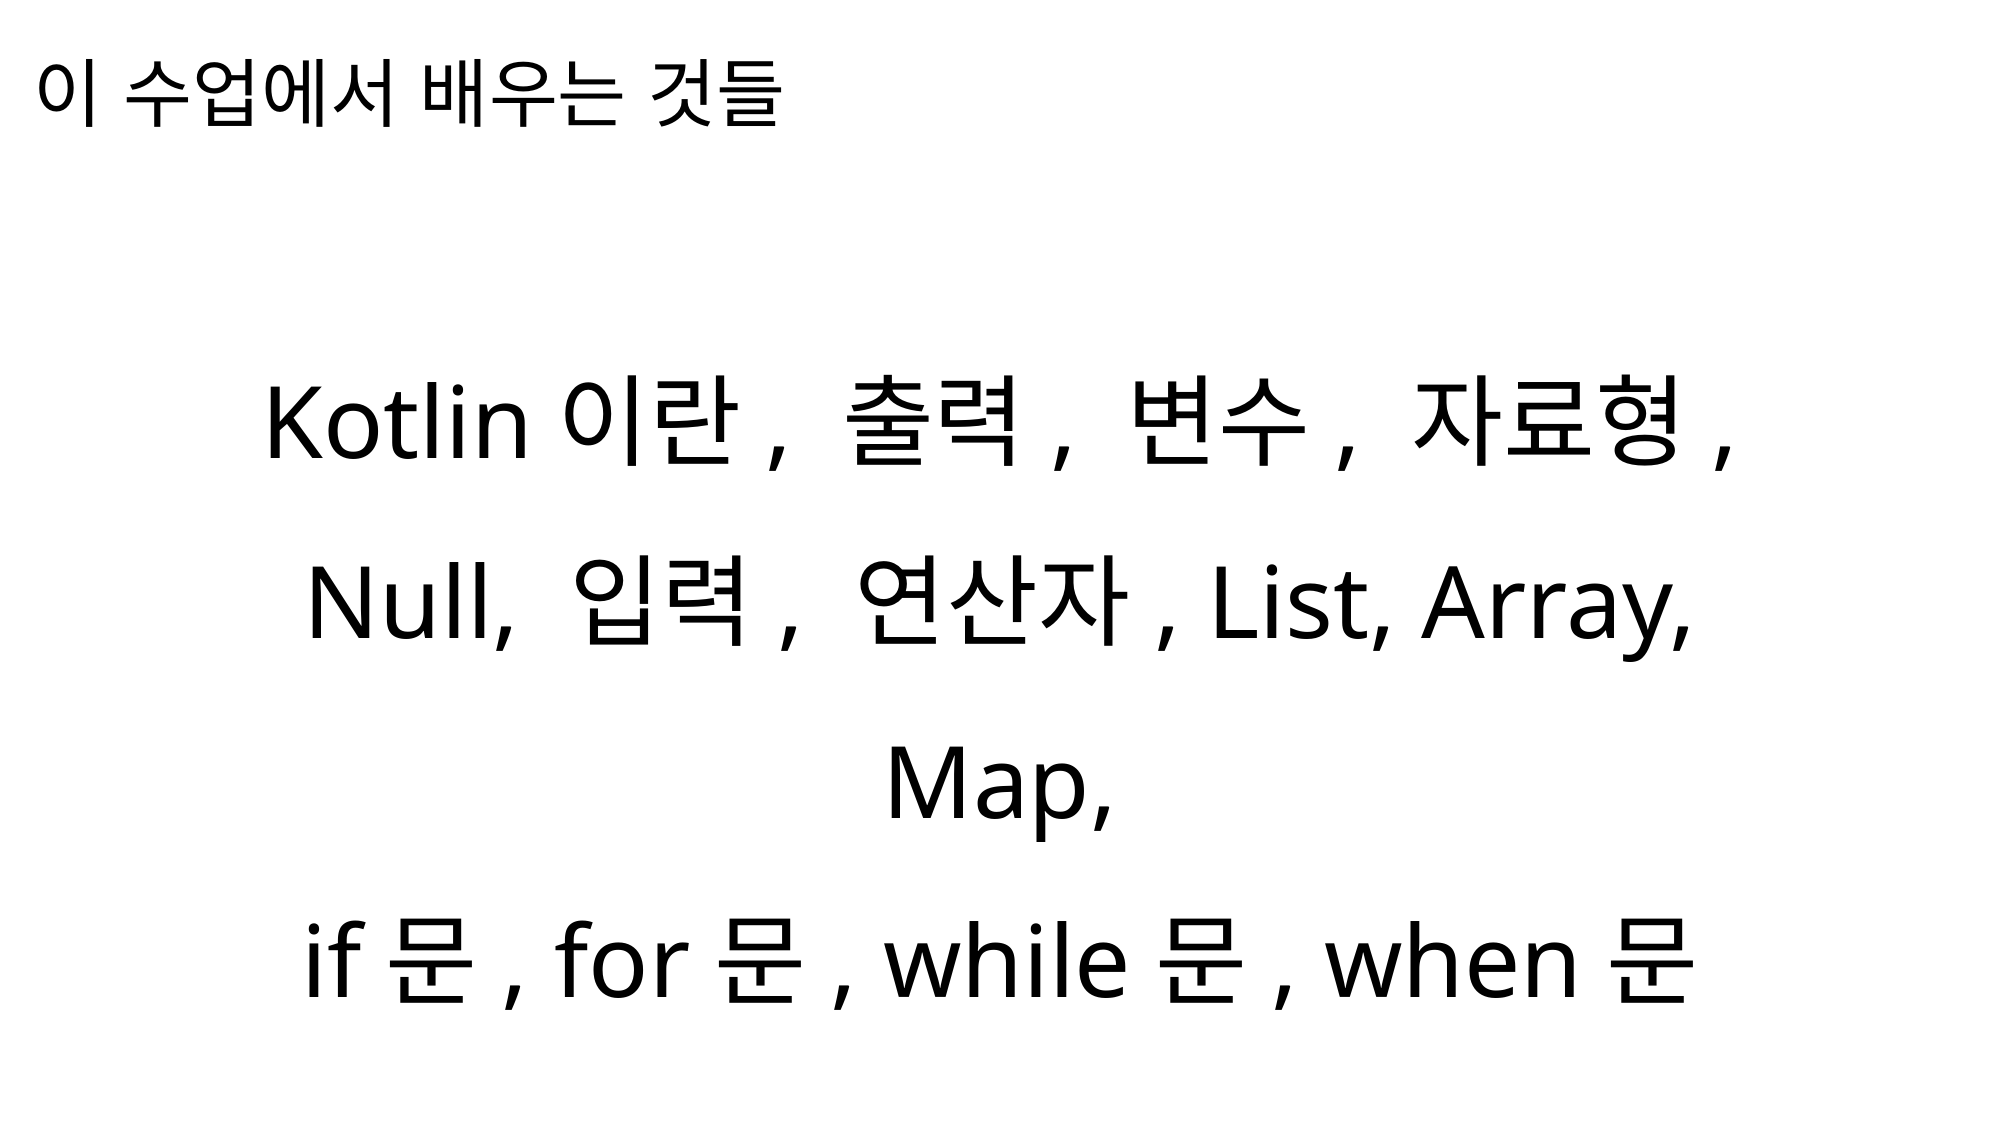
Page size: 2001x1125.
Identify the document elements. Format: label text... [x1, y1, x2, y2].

text_box 이 수업에서 배우는 것들 [18, 38, 801, 144]
text_box Kotlin이란, 출력, 변수, 자료형, Null, 입력, 연산자, List, Array, Map, if문, for문, while문, when문 [217, 290, 1783, 1026]
